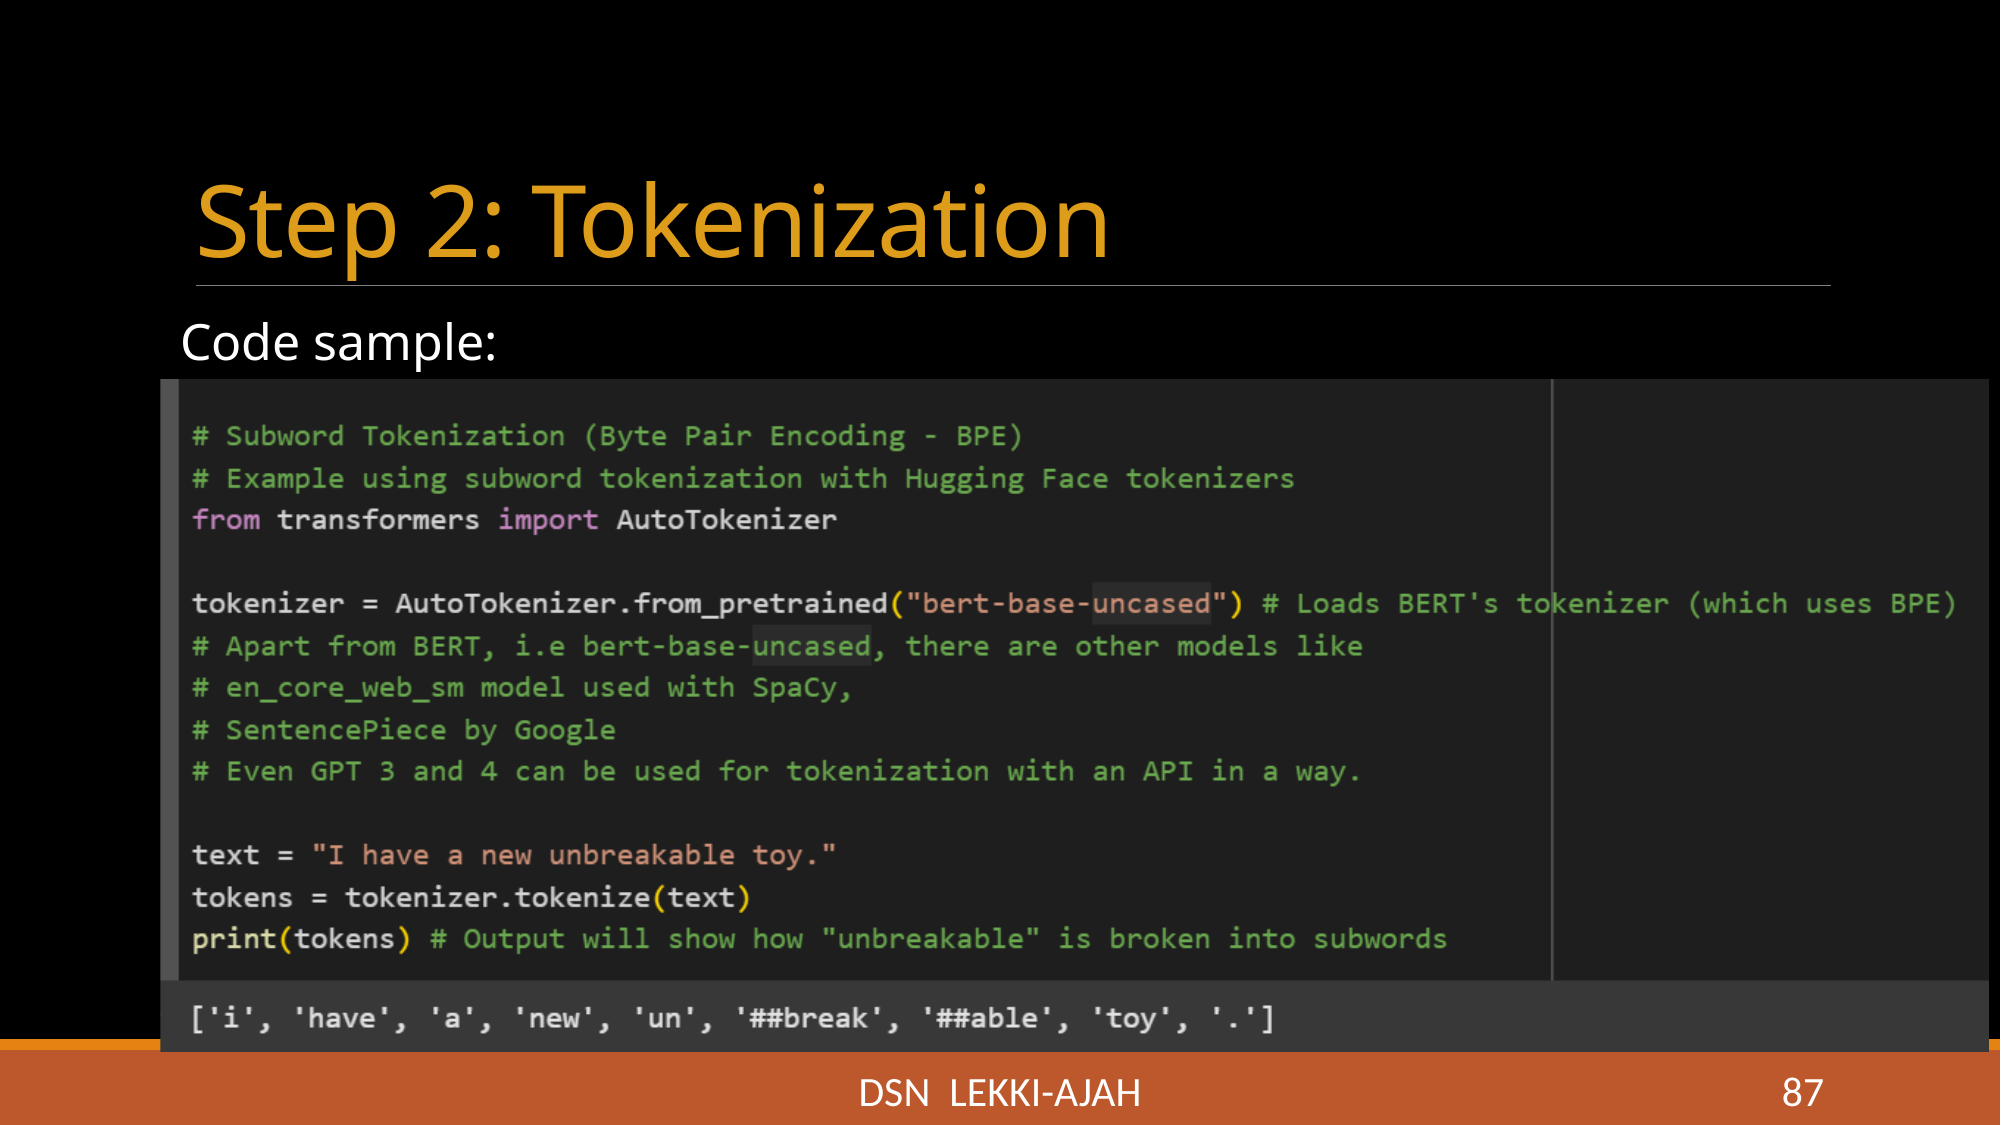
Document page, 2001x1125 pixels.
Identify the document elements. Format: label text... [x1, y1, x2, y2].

title Step 2: Tokenization [180, 47, 1830, 285]
footer DSN LEKKI-AJAH [604, 1062, 1396, 1120]
slide_number 87 [1624, 1062, 1840, 1120]
picture [159, 379, 1990, 1053]
list Code sample: [180, 302, 1887, 375]
